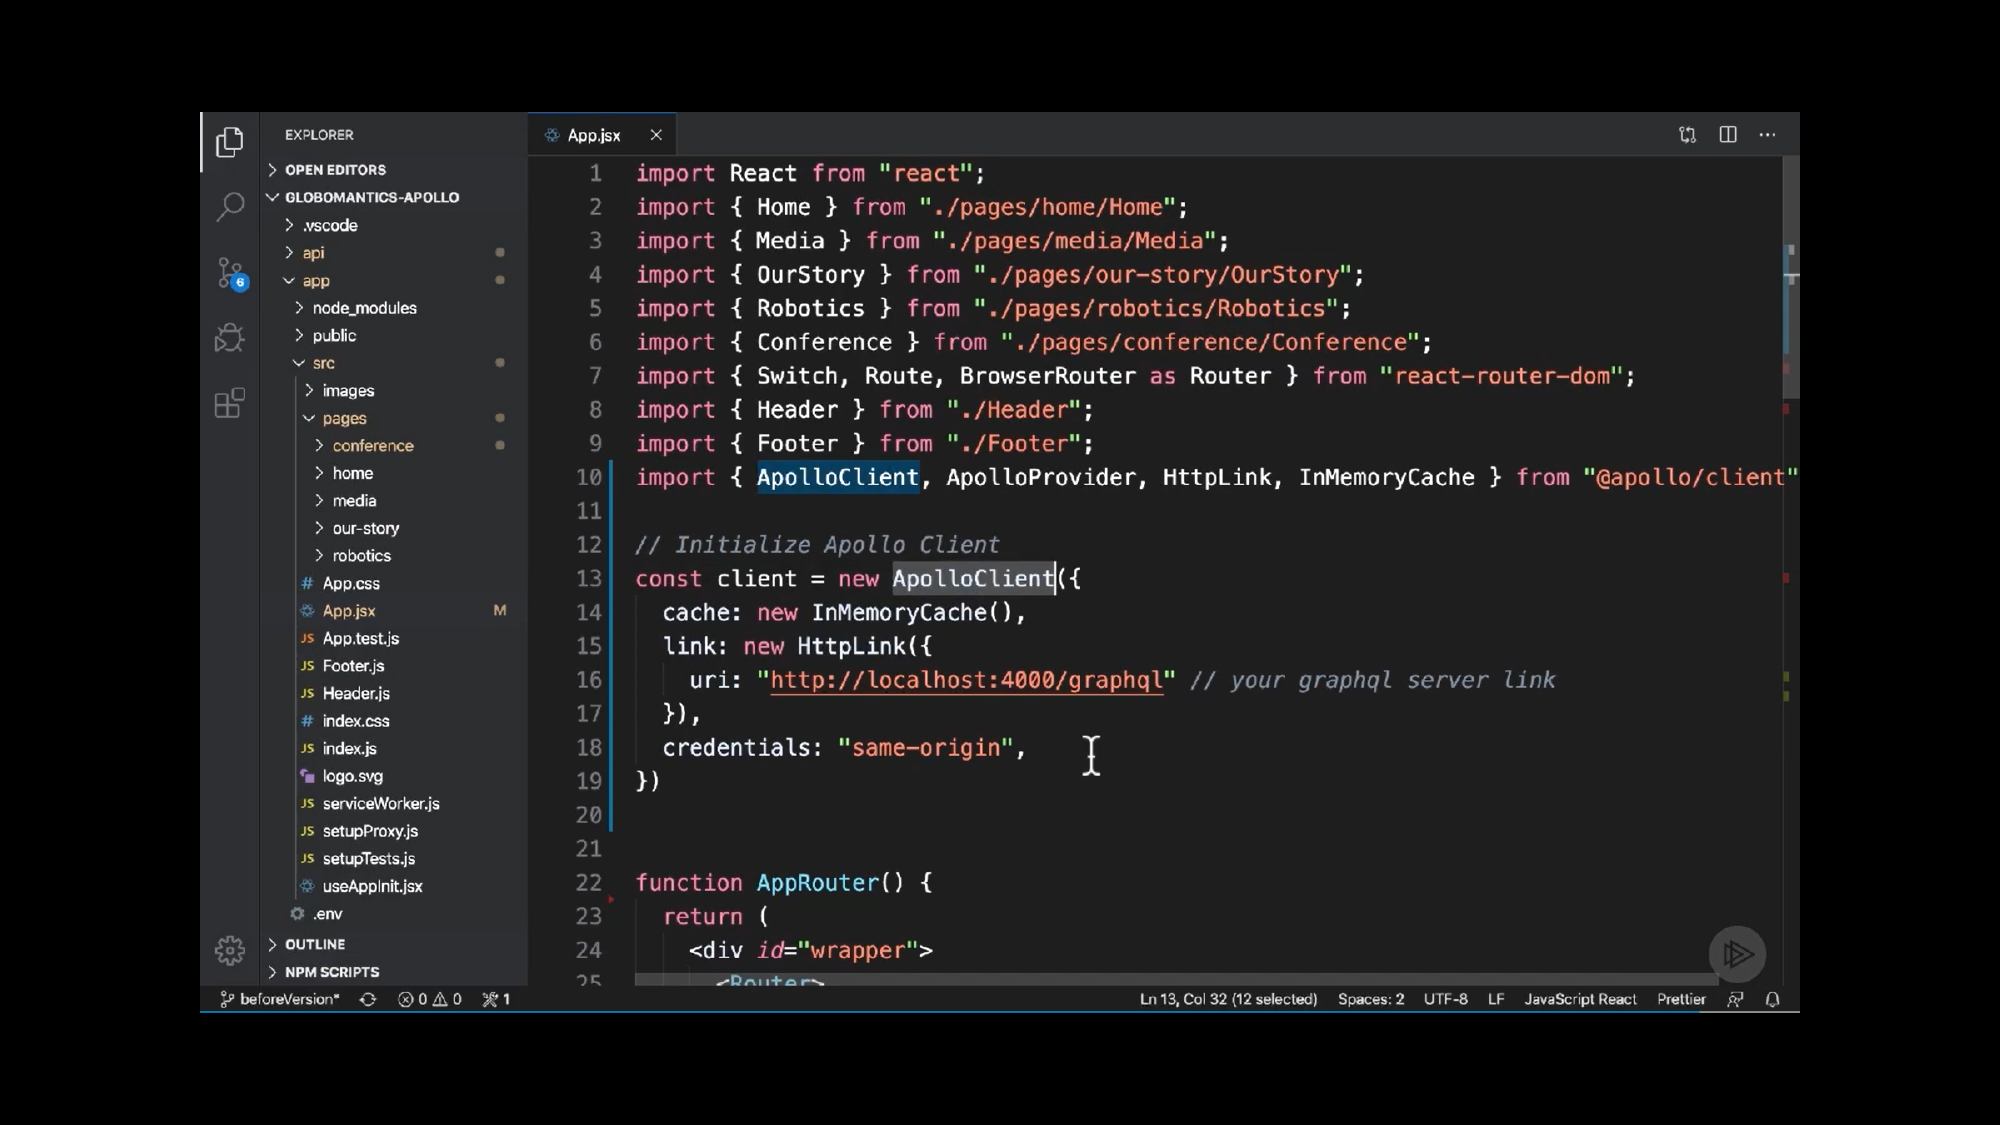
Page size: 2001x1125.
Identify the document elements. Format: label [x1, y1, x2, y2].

picture [199, 112, 1800, 1013]
